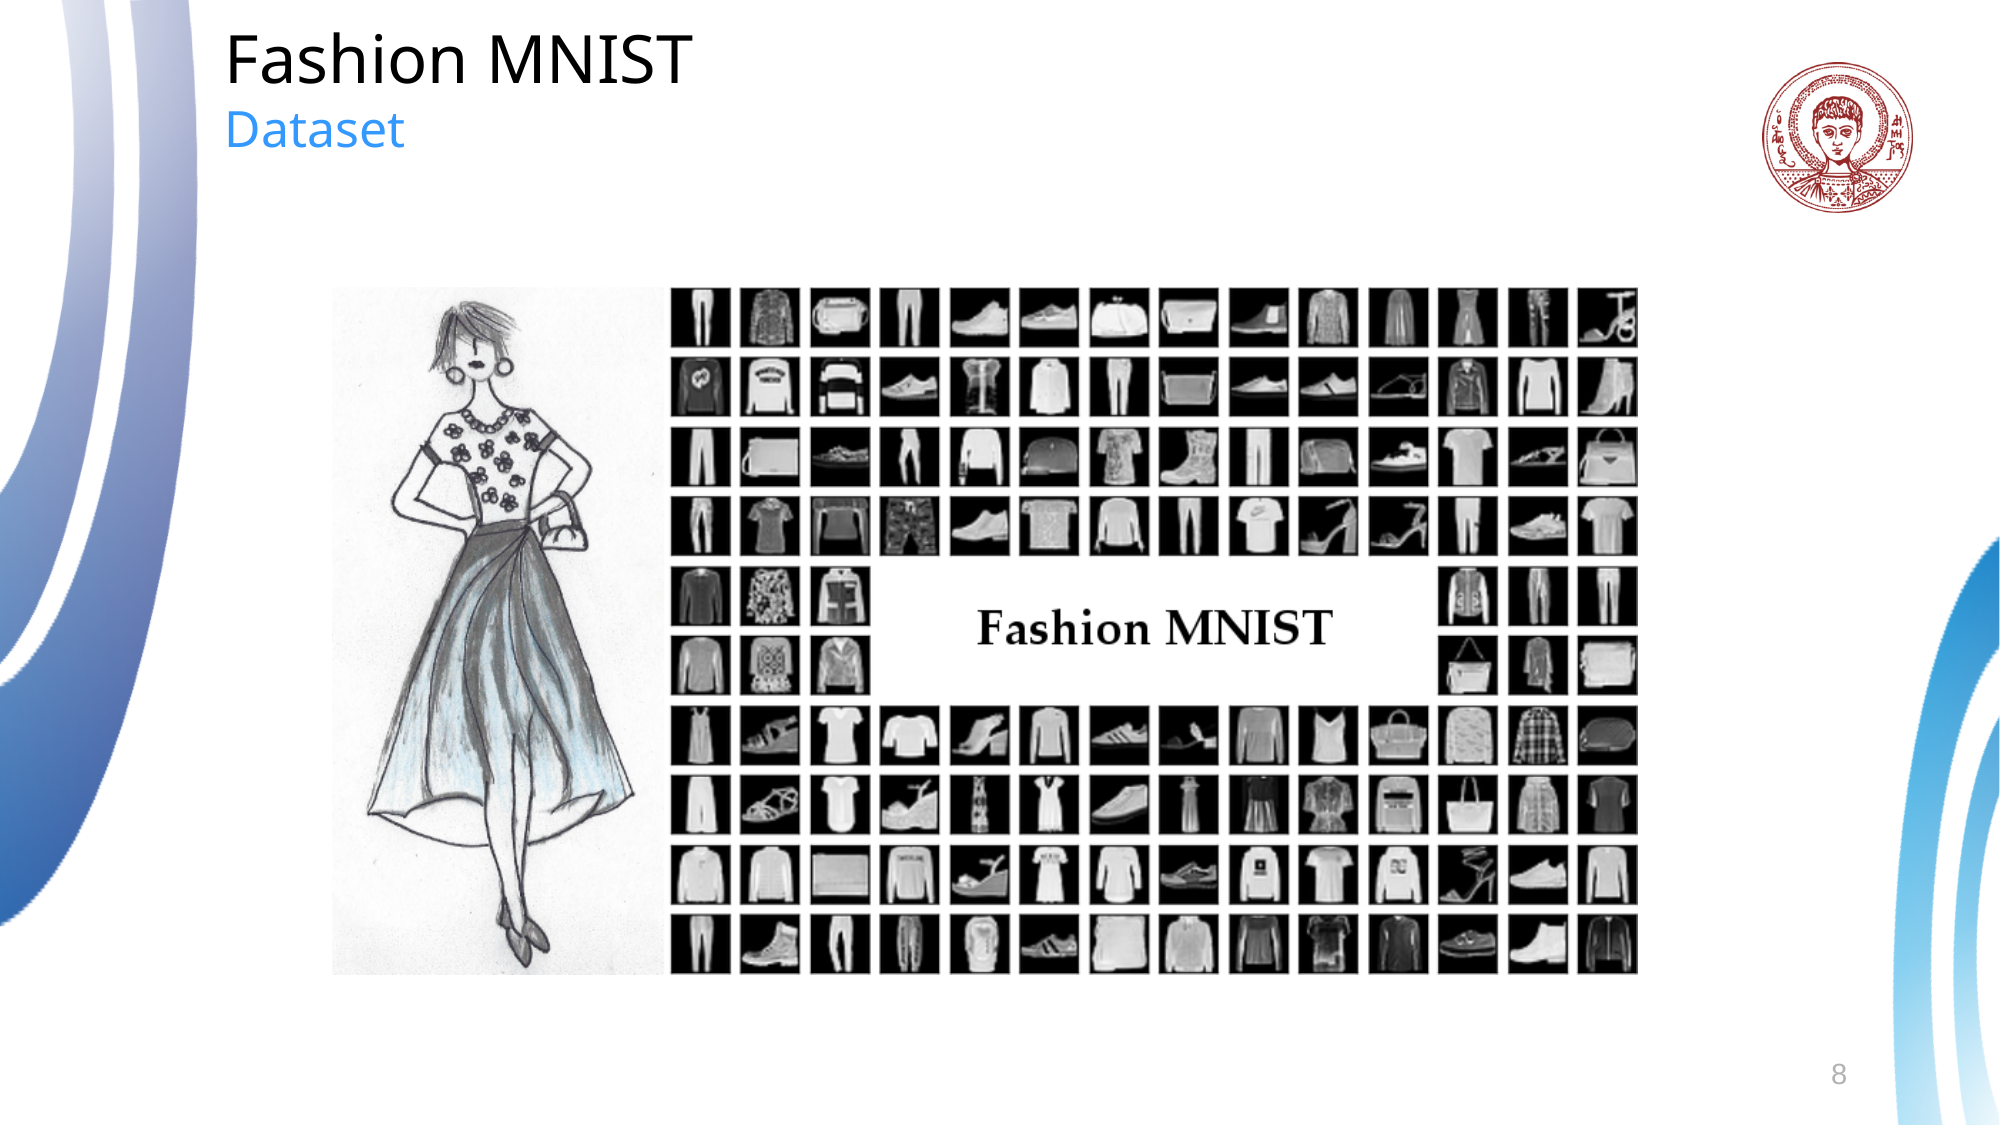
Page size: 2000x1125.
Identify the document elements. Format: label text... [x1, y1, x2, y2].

picture [0, 0, 2000, 1125]
text_box Fashion MNIST Dataset [224, 0, 2000, 175]
slide_number 8 [1412, 1042, 1863, 1103]
